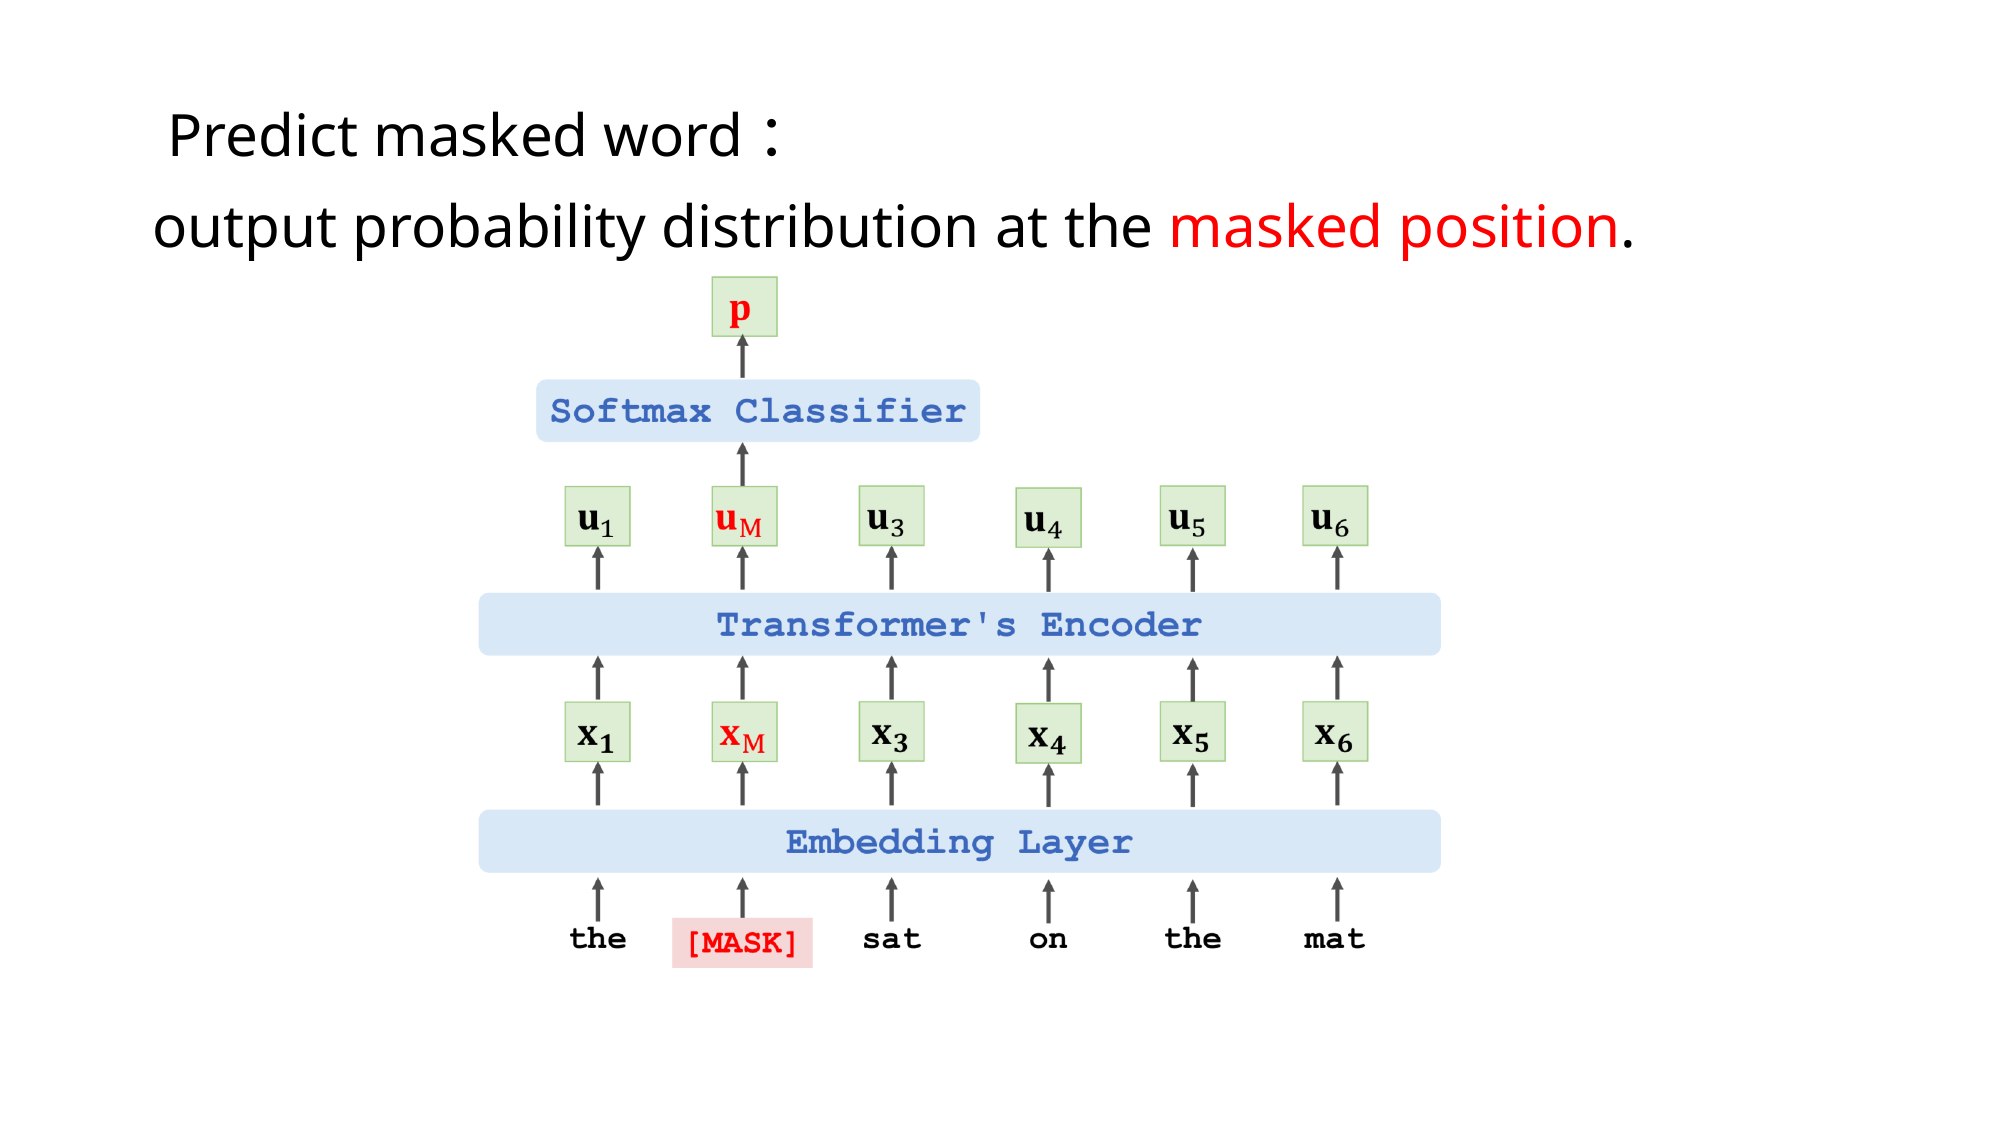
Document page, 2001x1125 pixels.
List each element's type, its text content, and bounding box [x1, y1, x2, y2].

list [454, 267, 1518, 982]
title Predict masked word： output probability distribution at the masked position. [137, 59, 1863, 278]
